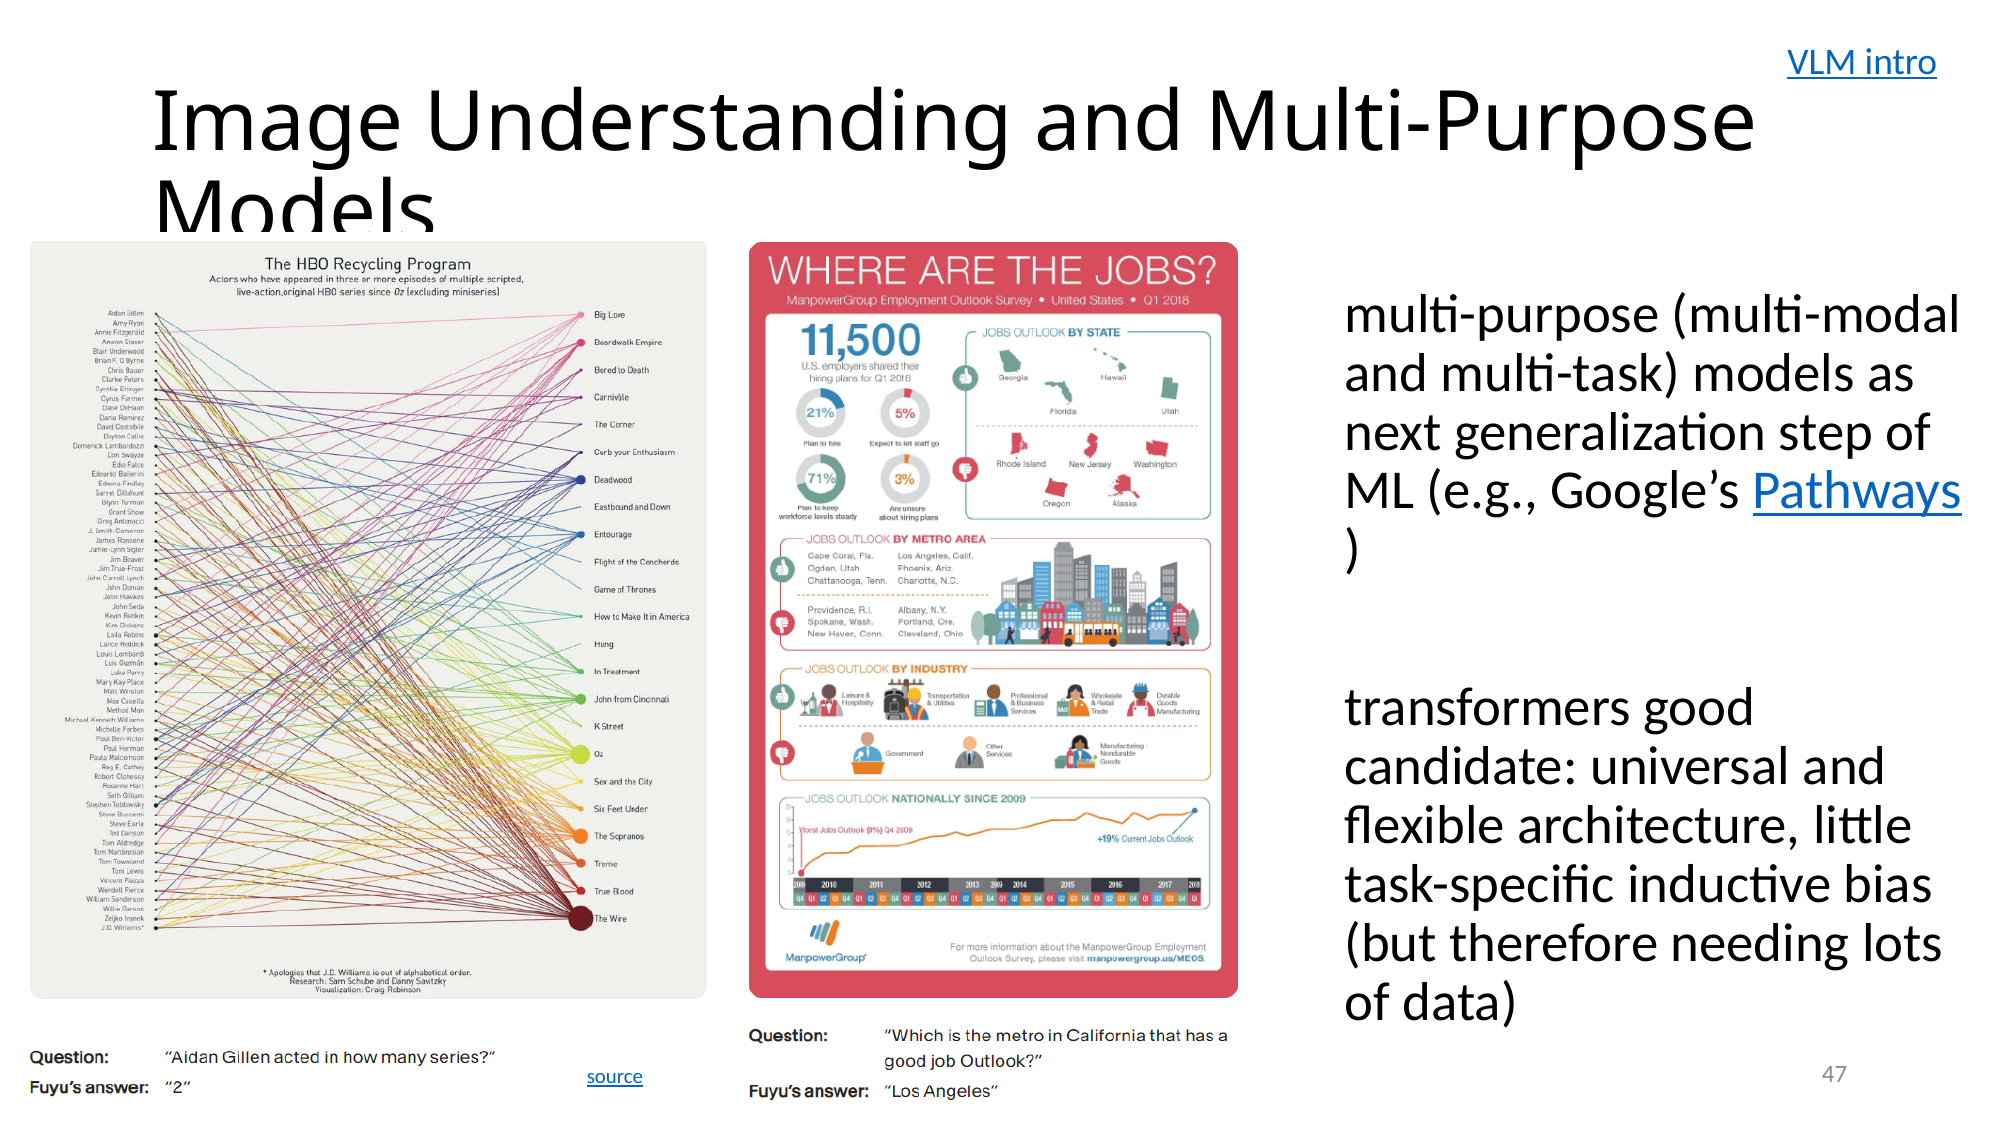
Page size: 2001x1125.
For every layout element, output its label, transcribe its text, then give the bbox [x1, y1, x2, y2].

title Image Understanding and Multi-Purpose Models [137, 59, 1863, 278]
picture [739, 232, 1244, 1103]
text_box VLM intro [1772, 29, 1953, 90]
picture [17, 232, 713, 1100]
slide_number 47 [1412, 1042, 1863, 1103]
list multi-purpose (multi-modal and multi-task) models as next generalization step of ML (e.g., Google’s Pathways) transformers good candidate: universal and flexible architecture, little task-specific inductive bias (but therefore needing lots of data) [1329, 277, 1986, 1043]
